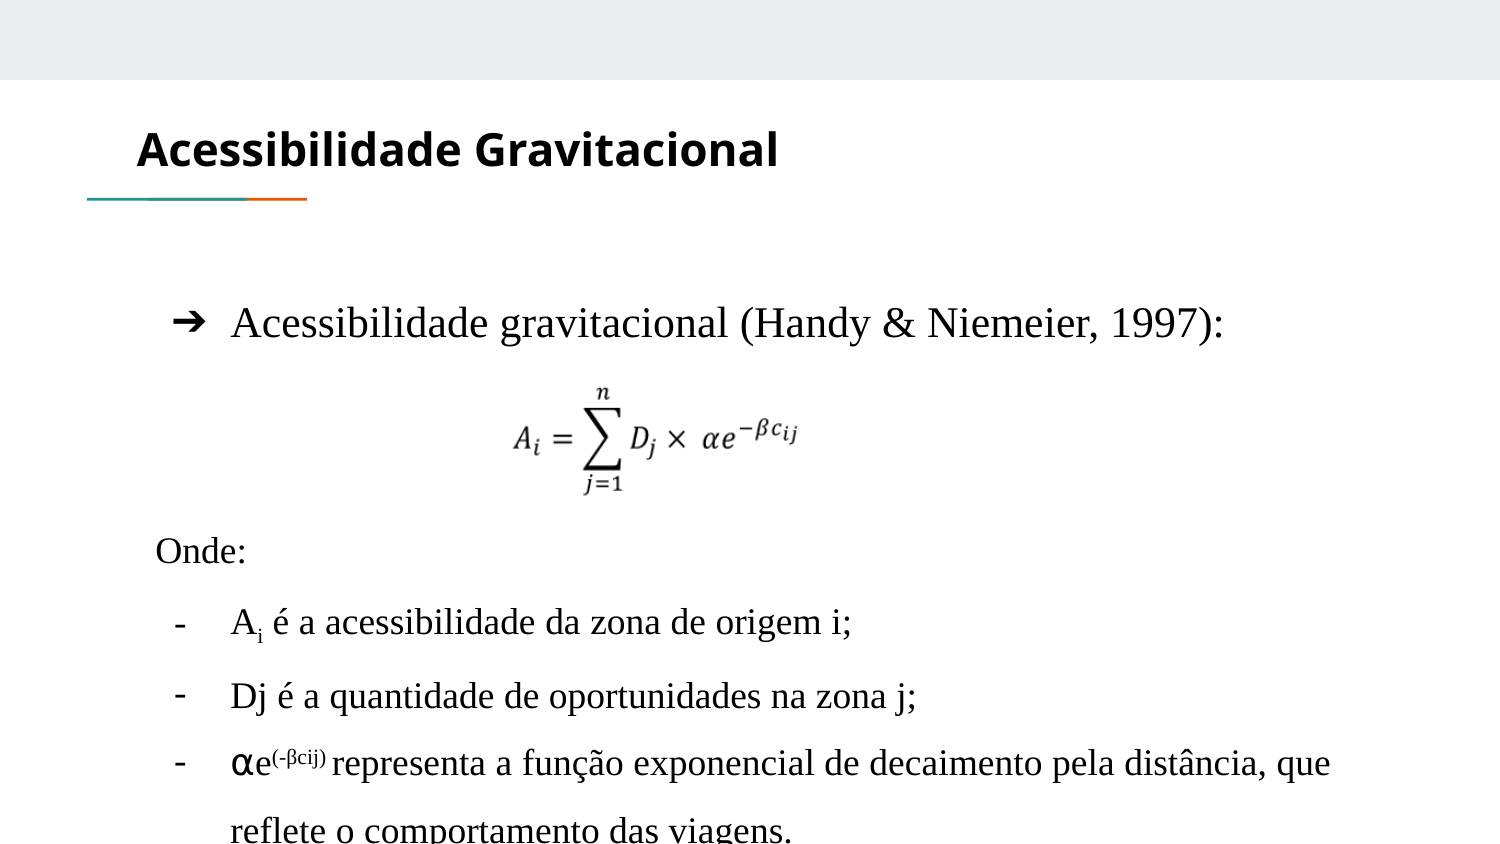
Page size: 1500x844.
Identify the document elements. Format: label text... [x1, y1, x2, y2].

picture [496, 372, 811, 507]
text_box Acessibilidade gravitacional (Handy & Niemeier, 1997): Onde: Ai é a acessibilidade da zona de origem i; Dj é a quantidade de oportunidades na zona j; ⍺e(-βcij) representa a função exponencial de decaimento pela distância, que reflete o comportamento das viagens. [140, 252, 1357, 844]
text_box Acessibilidade Gravitacional [121, 106, 1259, 192]
